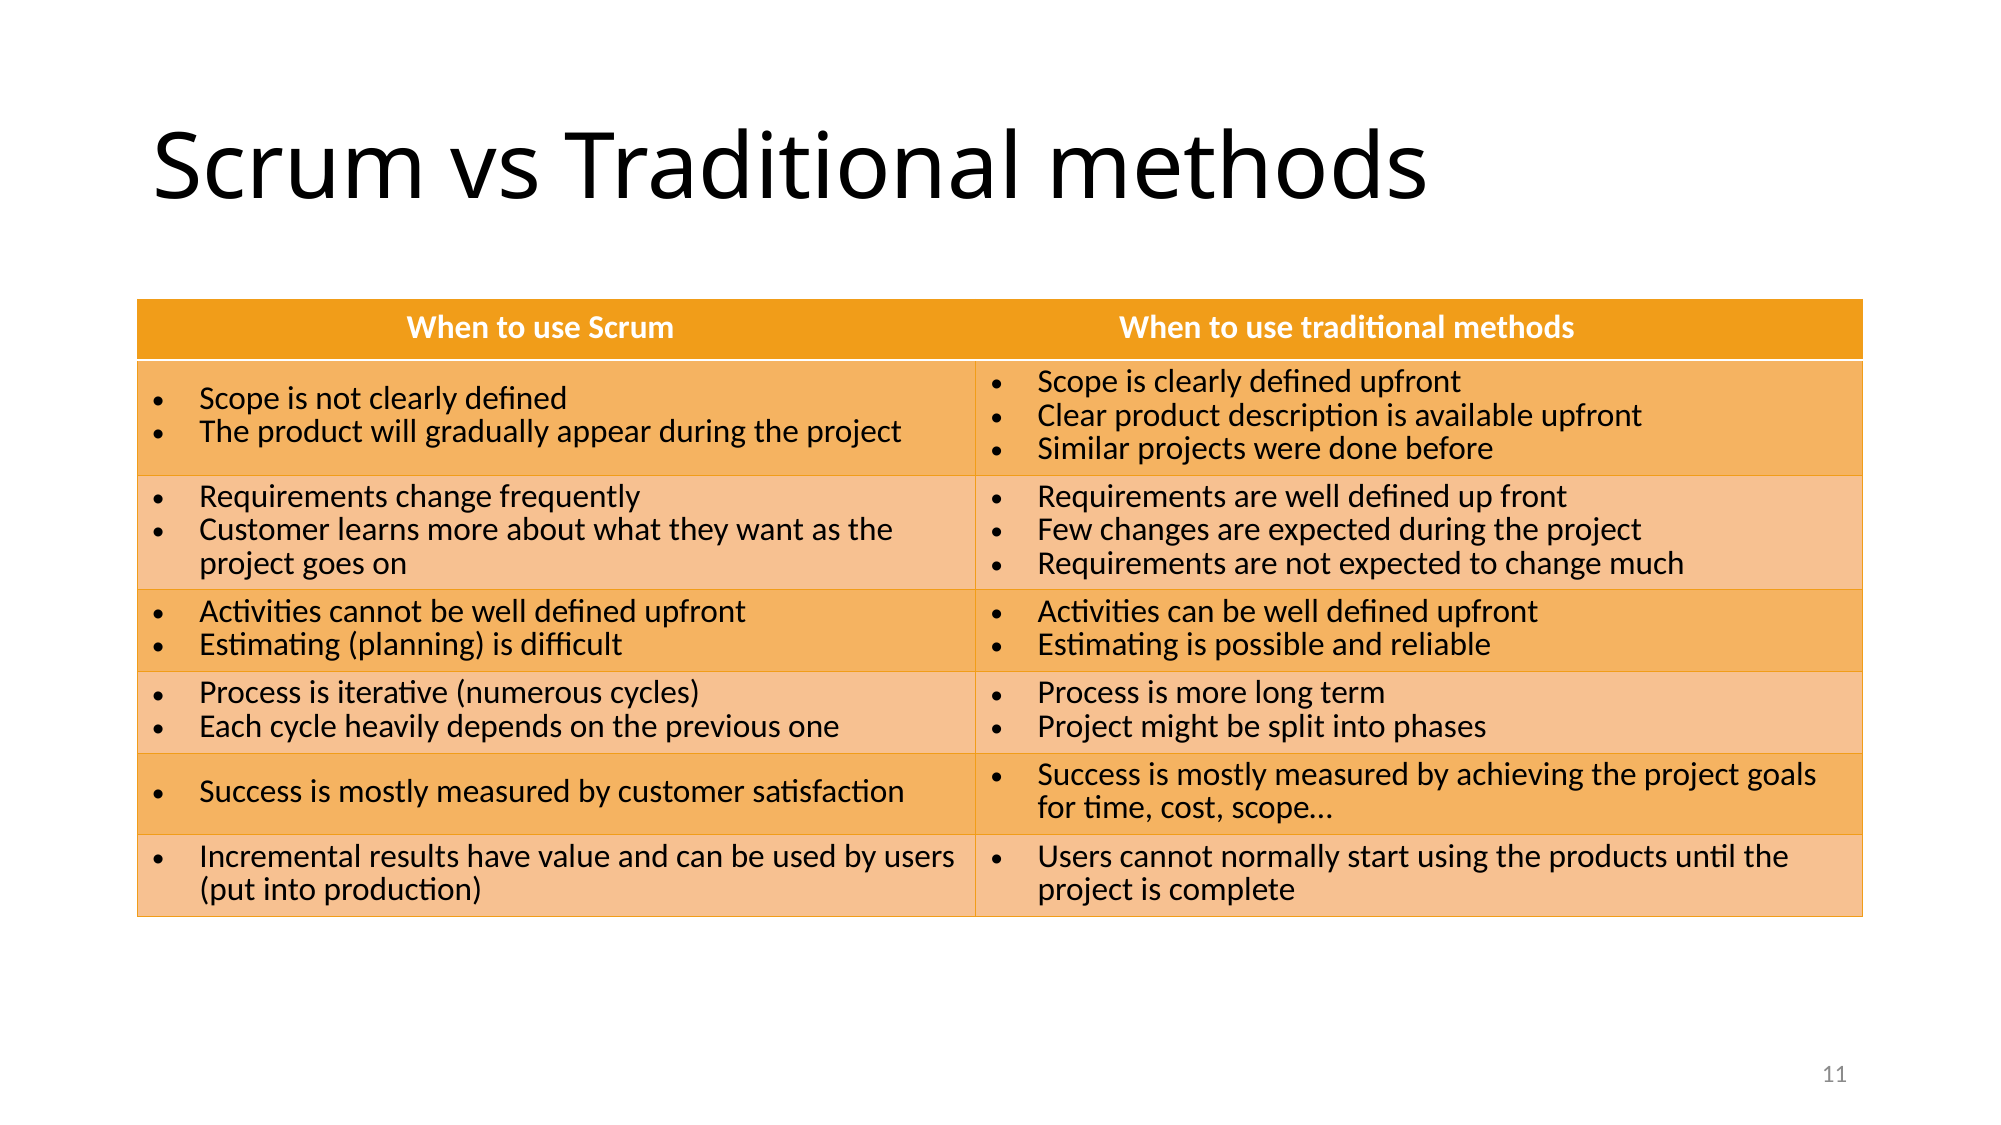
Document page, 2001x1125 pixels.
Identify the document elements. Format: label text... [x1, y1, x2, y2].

table_cell Process is iterative (numerous cycles) Each cycle heavily depends on the previous one [138, 672, 975, 753]
table_cell Incremental results have value and can be used by users (put into production) [138, 835, 975, 916]
table_cell Requirements are well defined up front Few changes are expected during the project Requirements are not expected to change much [976, 476, 1862, 589]
table_cell Success is mostly measured by achieving the project goals for time, cost, scope… [976, 754, 1862, 834]
slide_number 11 [1412, 1042, 1863, 1103]
table_cell Success is mostly measured by customer satisfaction [138, 754, 975, 834]
title Scrum vs Traditional methods [137, 59, 1863, 278]
table_cell Users cannot normally start using the products until the project is complete [976, 835, 1862, 916]
table_cell Activities can be well defined upfront Estimating is possible and reliable [976, 590, 1862, 671]
table_cell Process is more long term Project might be split into phases [976, 672, 1862, 753]
table_cell Scope is not clearly defined The product will gradually appear during the project [138, 361, 975, 475]
table_header When to use Scrum [138, 300, 975, 359]
table_header When to use traditional methods [976, 300, 1862, 359]
table_cell Scope is clearly defined upfront Clear product description is available upfront Similar projects were done before [976, 361, 1862, 475]
table_cell Activities cannot be well defined upfront Estimating (planning) is difficult [138, 590, 975, 671]
table_cell Requirements change frequently Customer learns more about what they want as the project goes on [138, 476, 975, 589]
